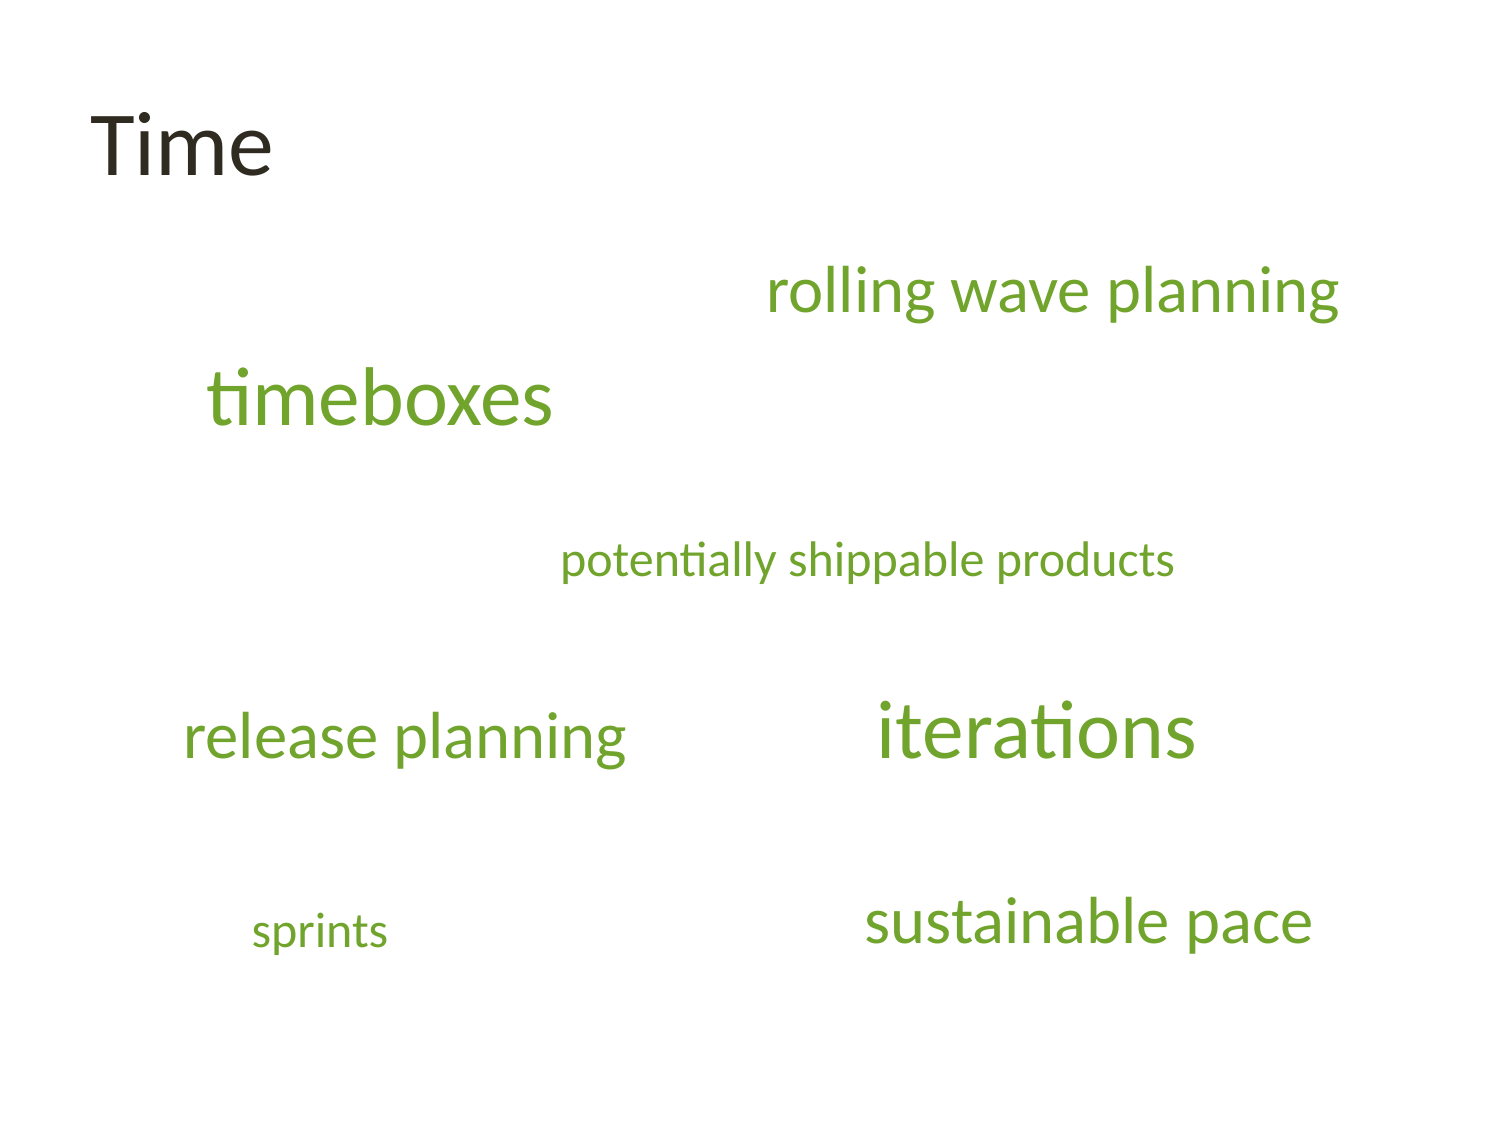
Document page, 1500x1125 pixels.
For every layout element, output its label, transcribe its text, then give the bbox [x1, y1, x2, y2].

title Time [75, 45, 1425, 233]
text_box timeboxes [191, 334, 570, 450]
text_box iterations [862, 667, 1213, 783]
text_box sustainable pace [850, 869, 1329, 965]
text_box sprints [236, 889, 404, 965]
text_box release planning [168, 684, 643, 780]
text_box rolling wave planning [751, 238, 1356, 334]
text_box potentially shippable products [545, 518, 1191, 594]
